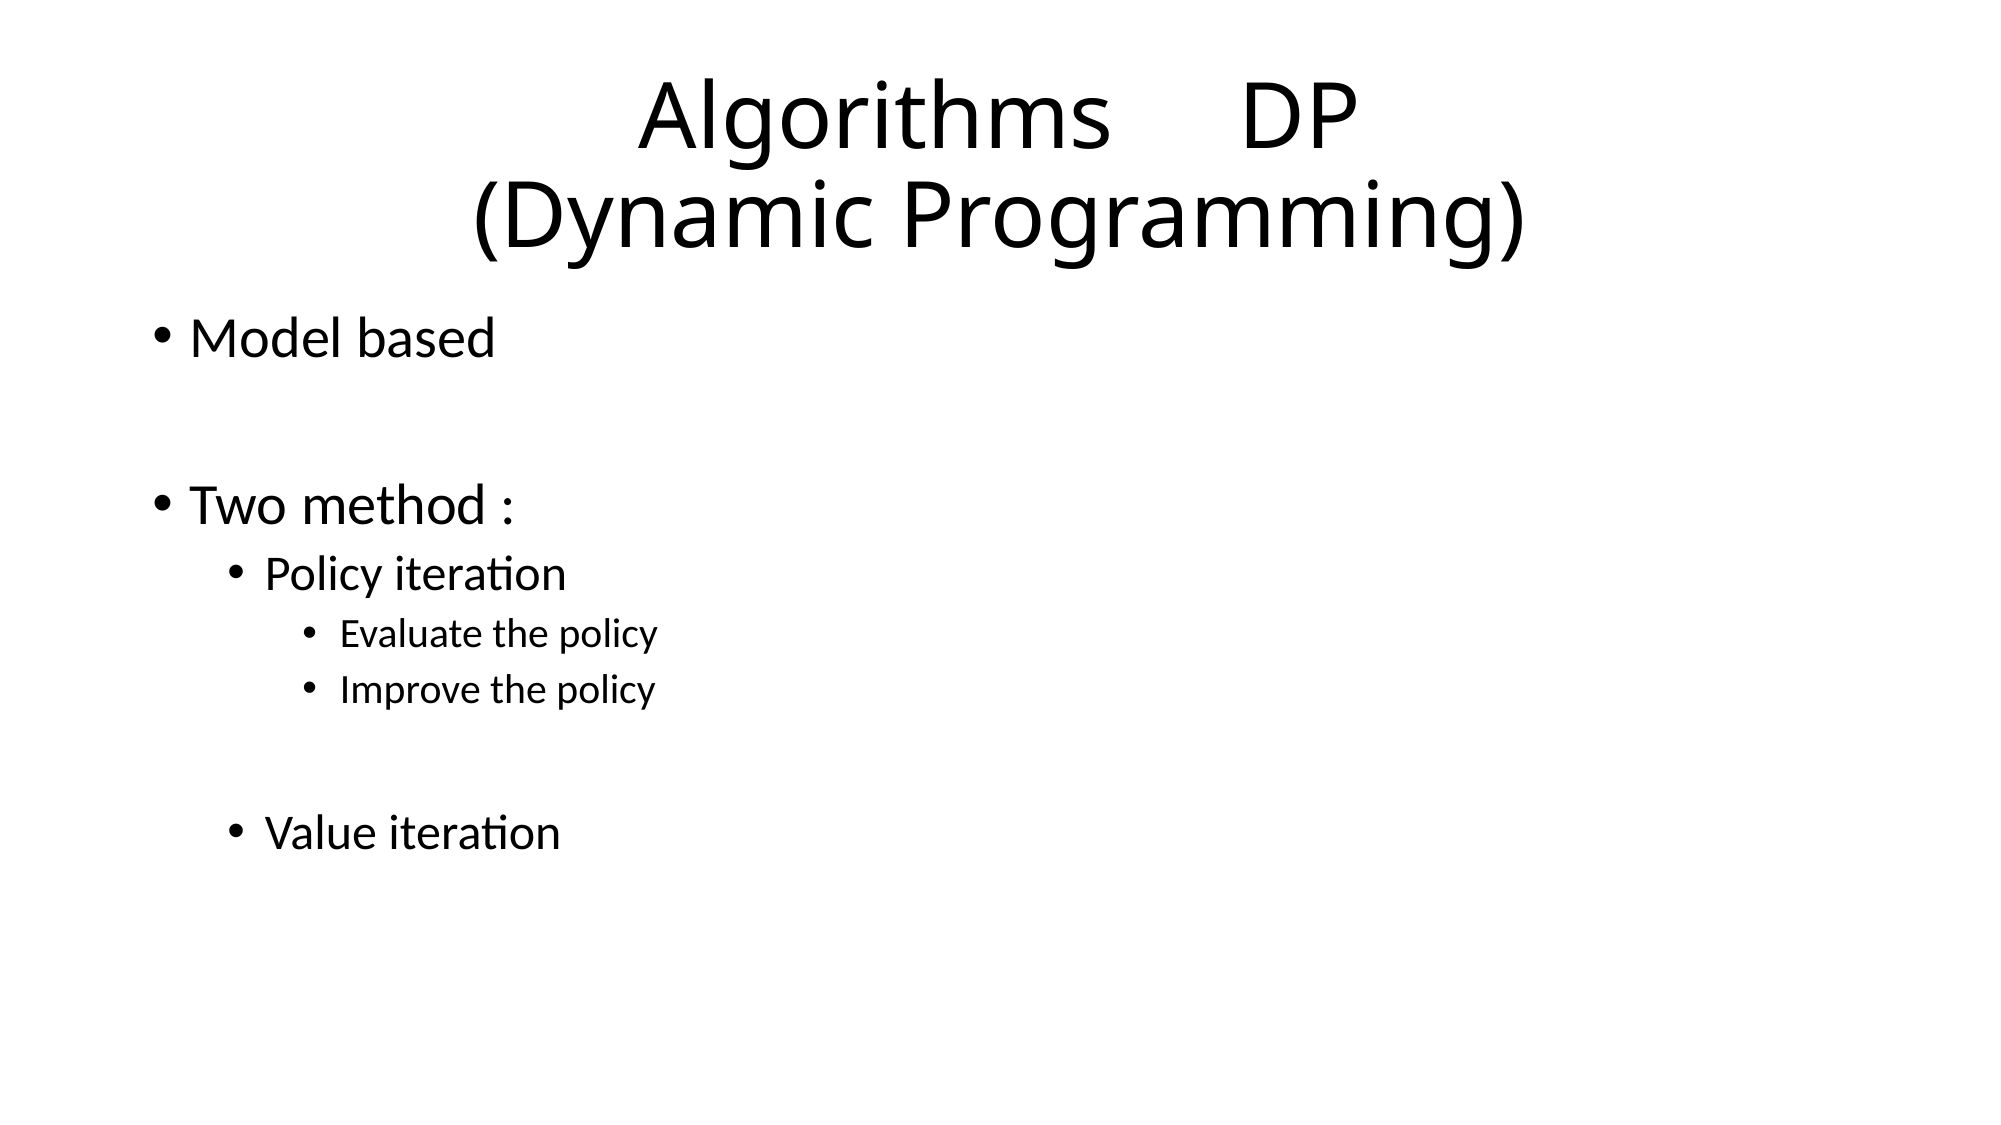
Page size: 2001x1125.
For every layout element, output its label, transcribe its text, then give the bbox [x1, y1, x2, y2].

title Algorithms DP (Dynamic Programming) [137, 59, 1863, 278]
